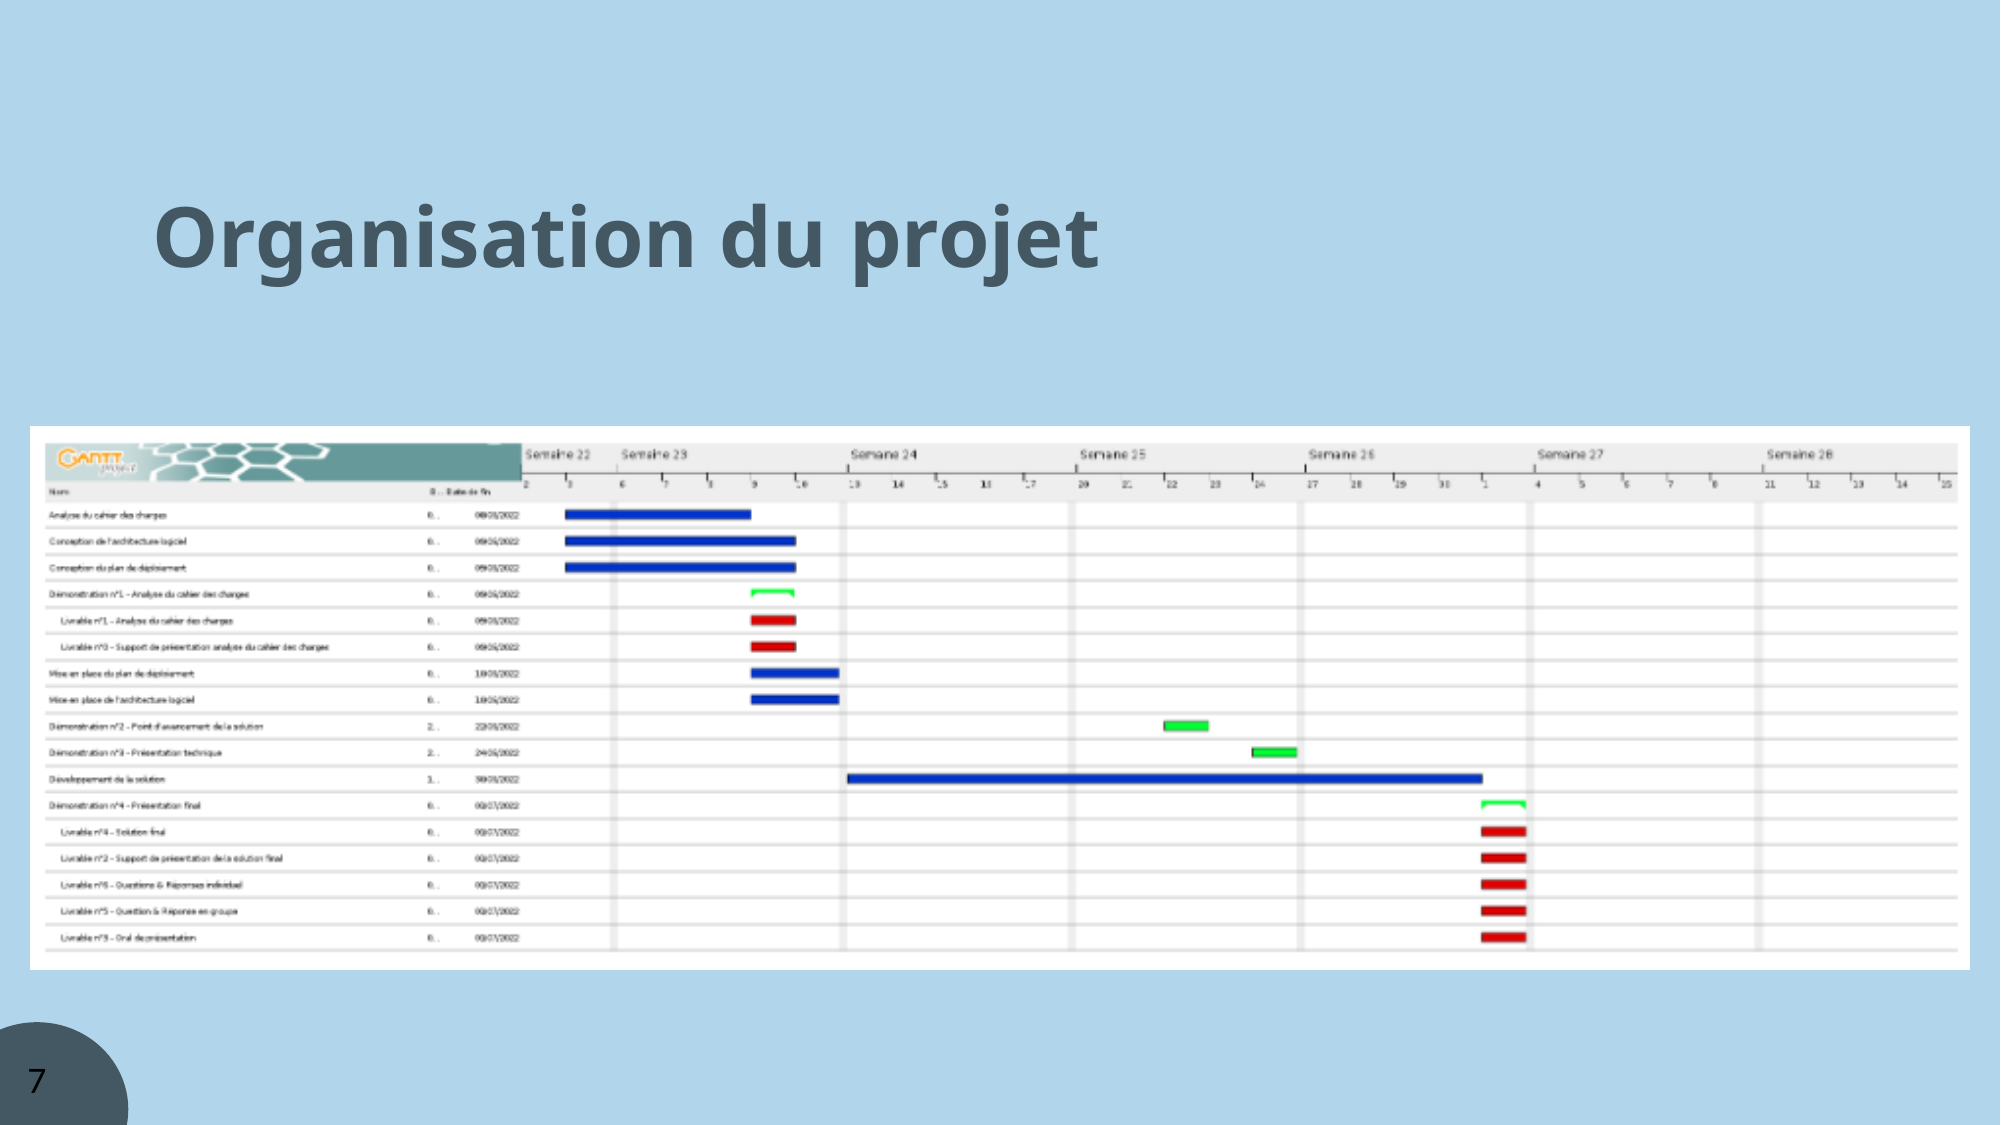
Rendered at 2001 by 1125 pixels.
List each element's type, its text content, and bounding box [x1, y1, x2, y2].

title Organisation du projet [137, 139, 1863, 293]
text_box [0, 1022, 129, 1125]
text_box 7 [12, 1048, 62, 1109]
picture [30, 426, 1970, 970]
